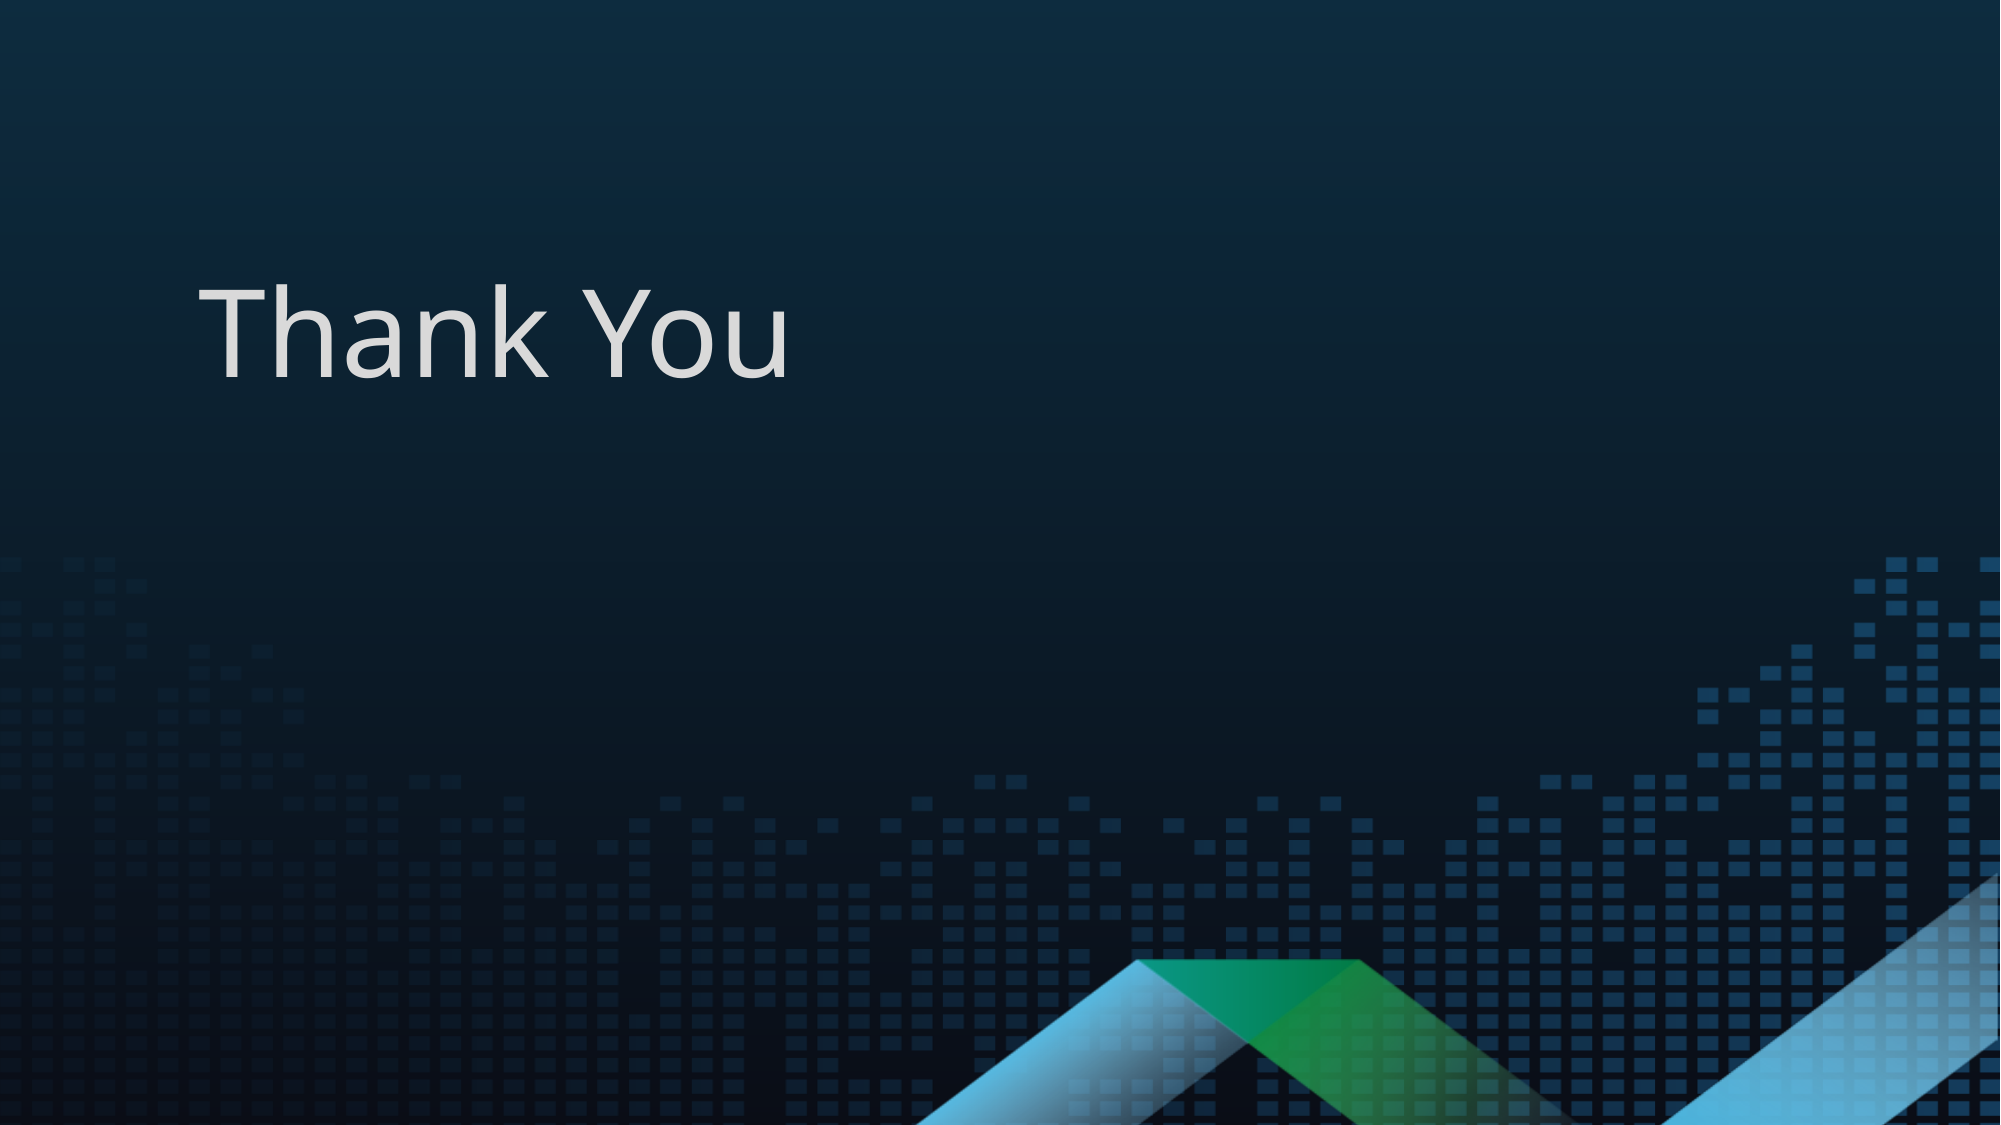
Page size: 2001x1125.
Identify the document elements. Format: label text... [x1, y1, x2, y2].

picture [0, 413, 2000, 1125]
title Thank You [183, 262, 975, 413]
